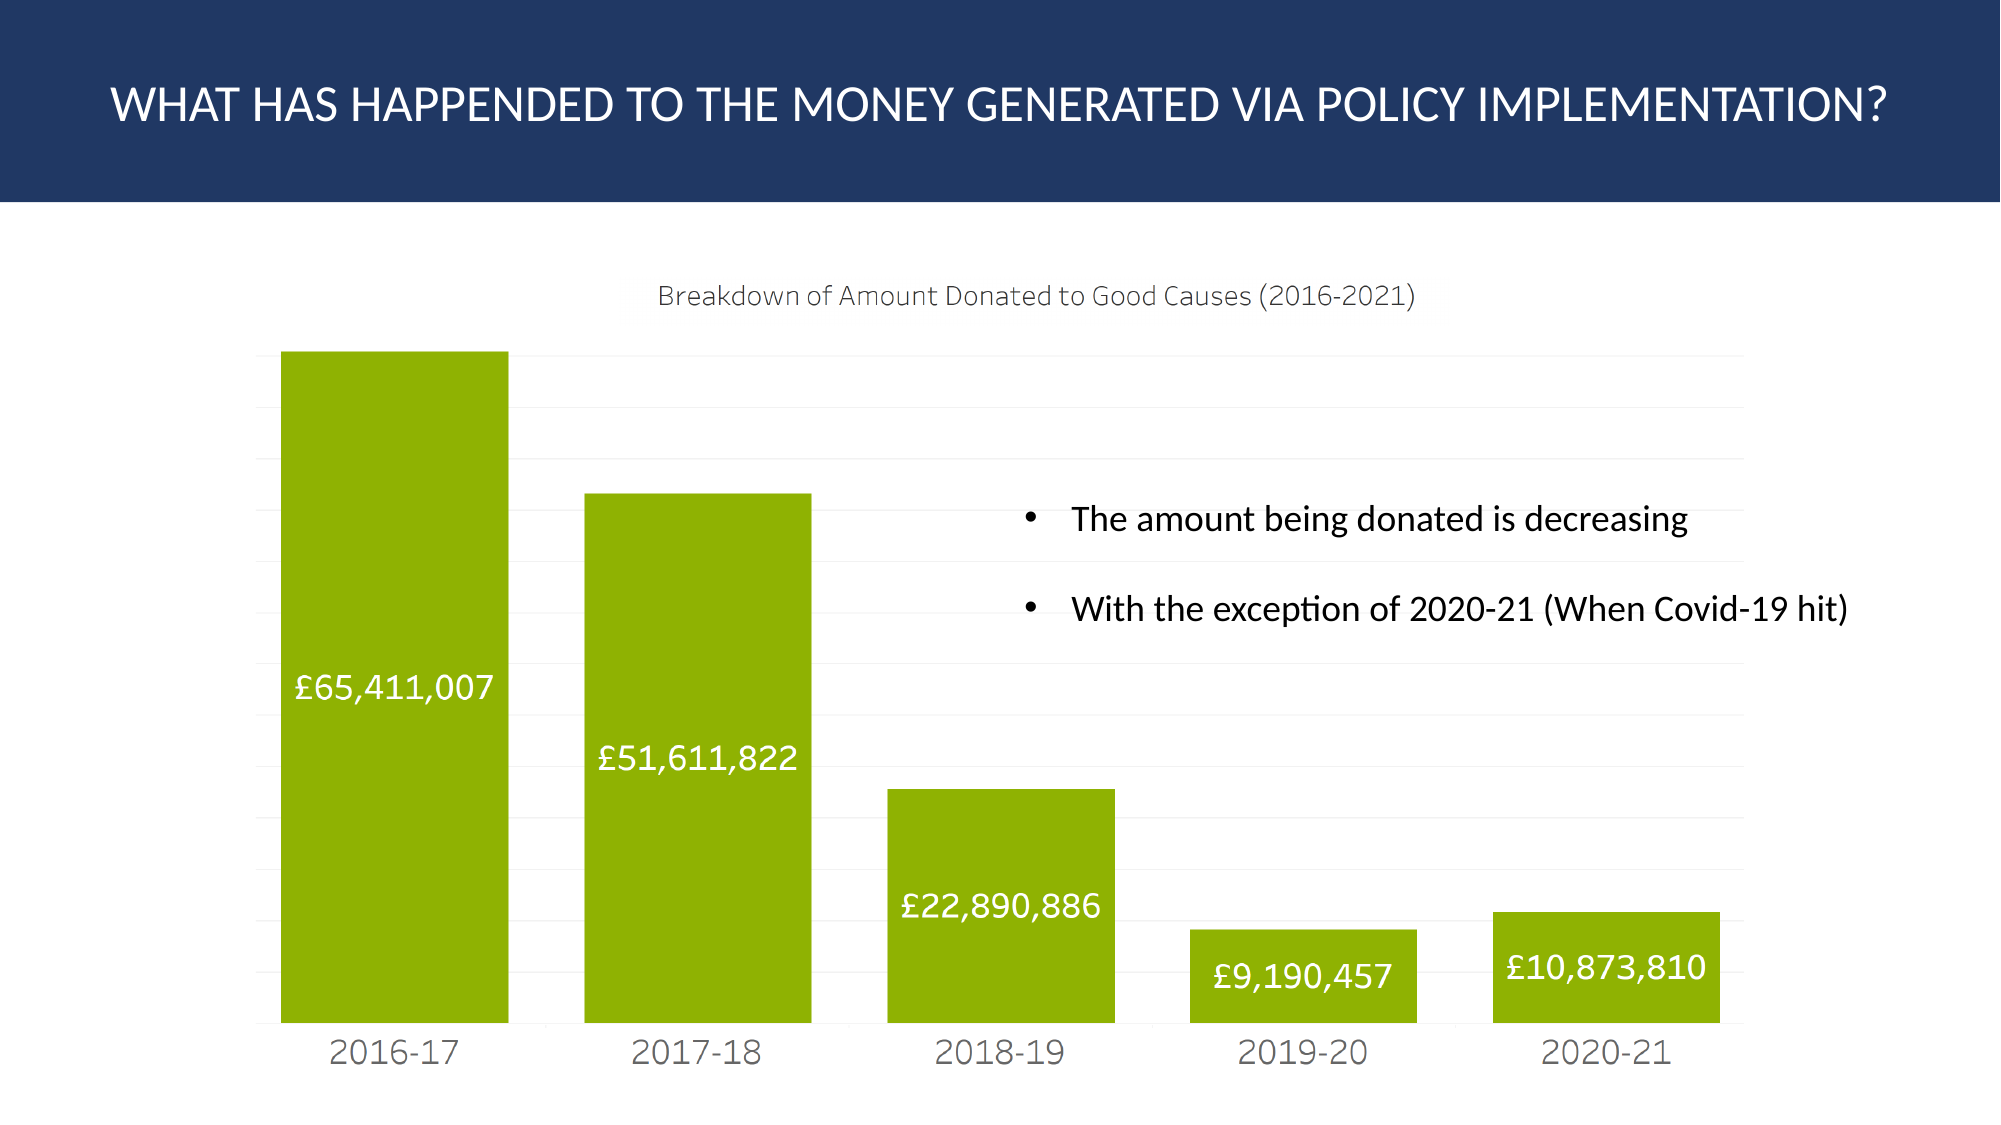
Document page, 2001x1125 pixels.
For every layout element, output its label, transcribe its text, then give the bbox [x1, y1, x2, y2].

picture [255, 277, 1744, 1085]
text_box The amount being donated is decreasing With the exception of 2020-21 (When Covid-19 hit) [1744, 486, 1904, 637]
text_box WHAT HAS HAPPENDED TO THE MONEY GENERATED VIA POLICY IMPLEMENTATION? [0, 0, 2000, 203]
